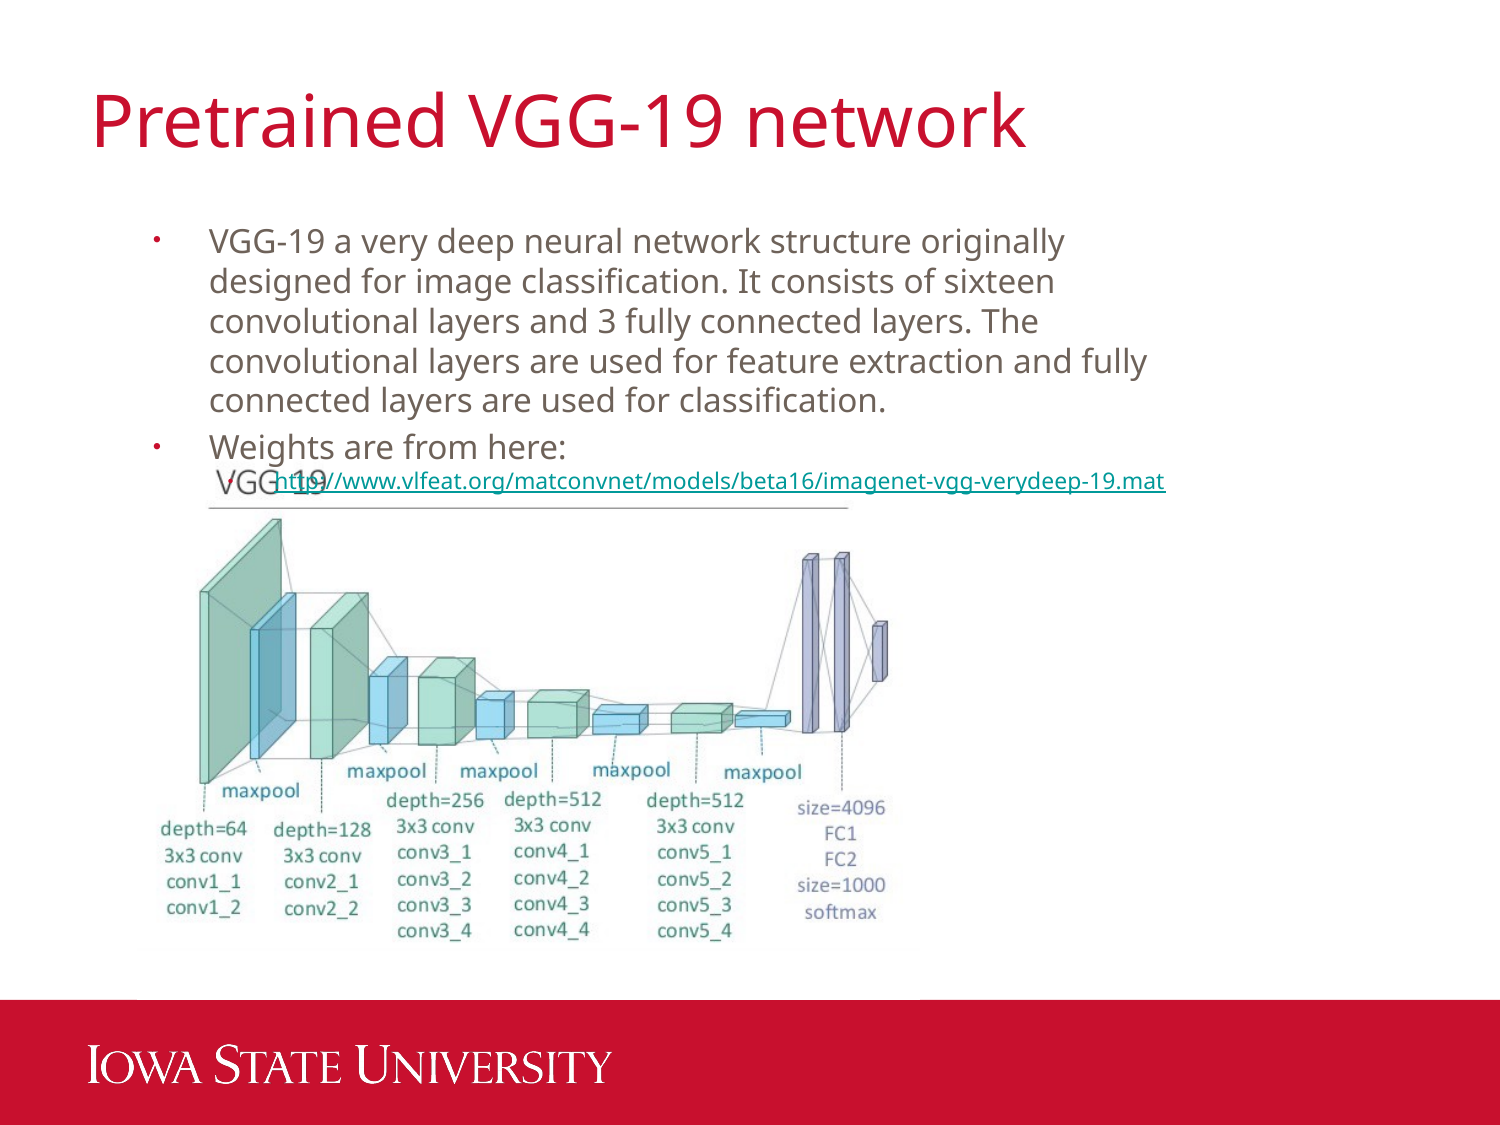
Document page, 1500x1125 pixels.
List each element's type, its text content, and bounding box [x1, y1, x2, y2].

picture [137, 412, 921, 1001]
title Pretrained VGG-19 network [74, 24, 1351, 213]
picture [87, 1044, 613, 1088]
list VGG-19 a very deep neural network structure originally designed for image classification. It consists of sixteen convolutional layers and 3 fully connected layers. The convolutional layers are used for feature extraction and fully connected layers are used for classification. Weights are from here: http://www.vlfeat.org/matconvnet/models/beta16/imagenet-vgg-verydeep-19.mat [137, 212, 1218, 764]
